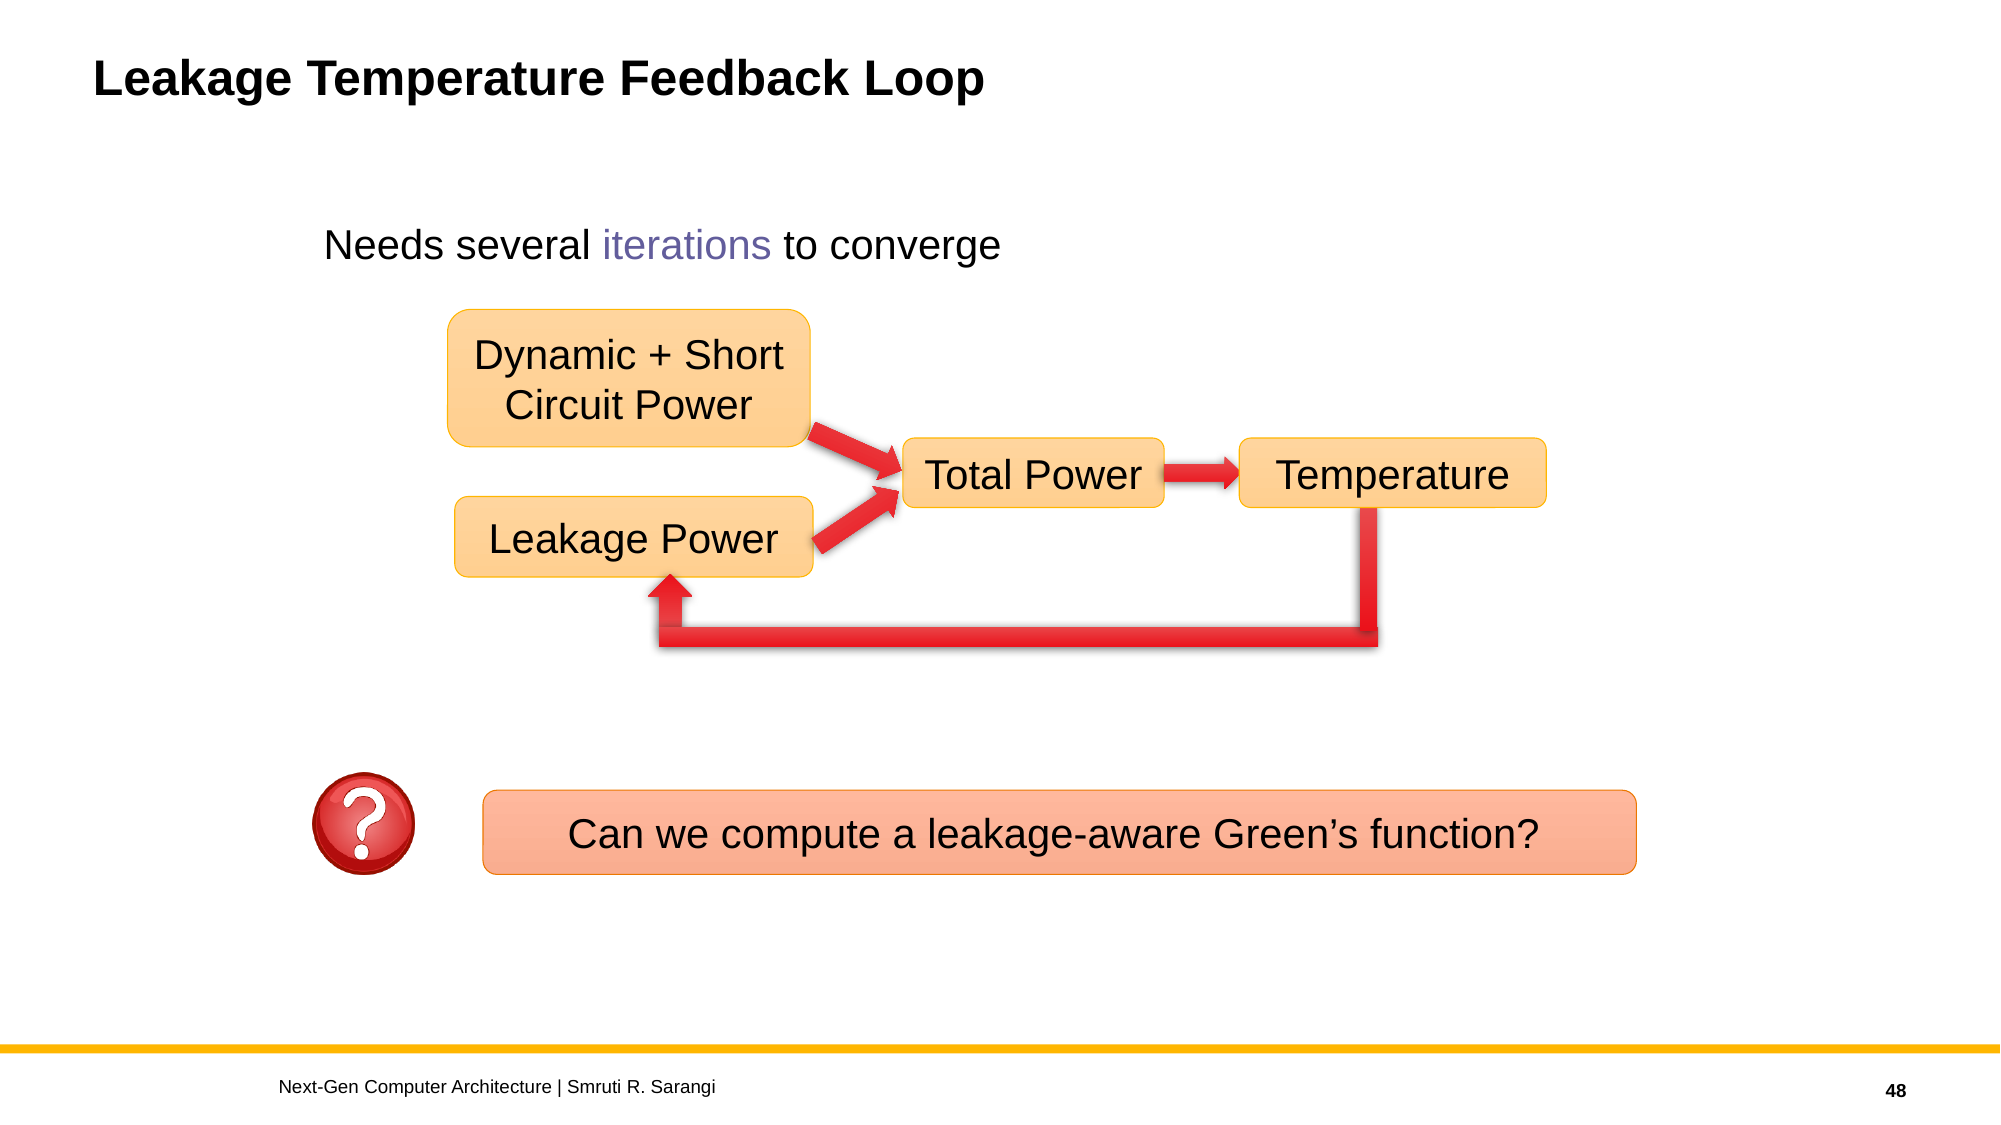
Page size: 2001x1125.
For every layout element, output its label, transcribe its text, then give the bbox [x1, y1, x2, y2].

text_box [811, 486, 899, 554]
text_box Can we compute a leakage-aware Green’s function? [482, 789, 1637, 875]
text_box Total Power [902, 437, 1165, 509]
text_box [647, 574, 693, 622]
title Leakage Temperature Feedback Loop [78, 45, 1578, 180]
text_box [807, 422, 902, 480]
picture [312, 772, 415, 875]
slide_number 48 [1711, 1071, 1922, 1109]
text_box Leakage Power [454, 495, 814, 578]
footer Next-Gen Computer Architecture | Smruti R. Sarangi [263, 1067, 1464, 1105]
text_box [1164, 456, 1238, 490]
list Needs several iterations to converge [308, 210, 1434, 280]
text_box [659, 627, 1379, 647]
text_box Dynamic + Short Circuit Power [446, 308, 811, 448]
text_box [1360, 509, 1378, 631]
text_box Temperature [1238, 437, 1547, 509]
